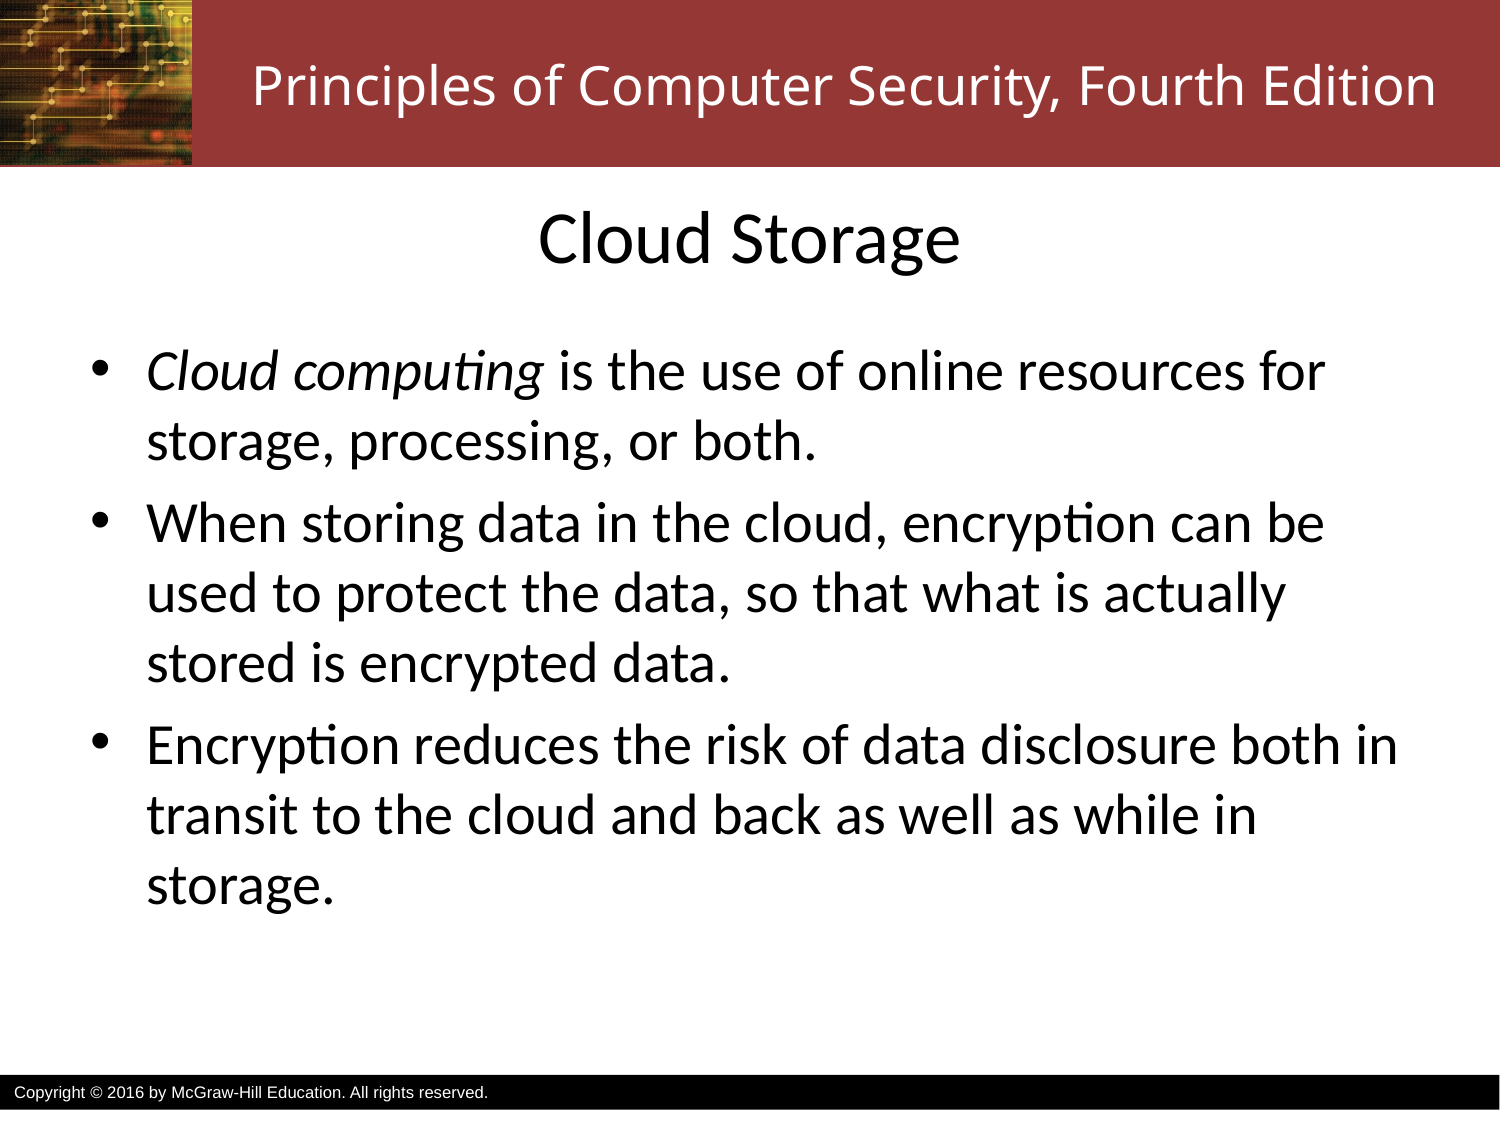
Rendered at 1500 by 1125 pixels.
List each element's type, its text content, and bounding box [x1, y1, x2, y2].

title Cloud Storage [75, 181, 1425, 324]
list Cloud computing is the use of online resources for storage, processing, or both. When storing data in the cloud, encryption can be used to protect the data, so that what is actually stored is encrypted data. Encryption reduces the risk of data disclosure both in transit to the cloud and back as well as while in storage. [75, 324, 1425, 1005]
picture [0, 0, 192, 165]
